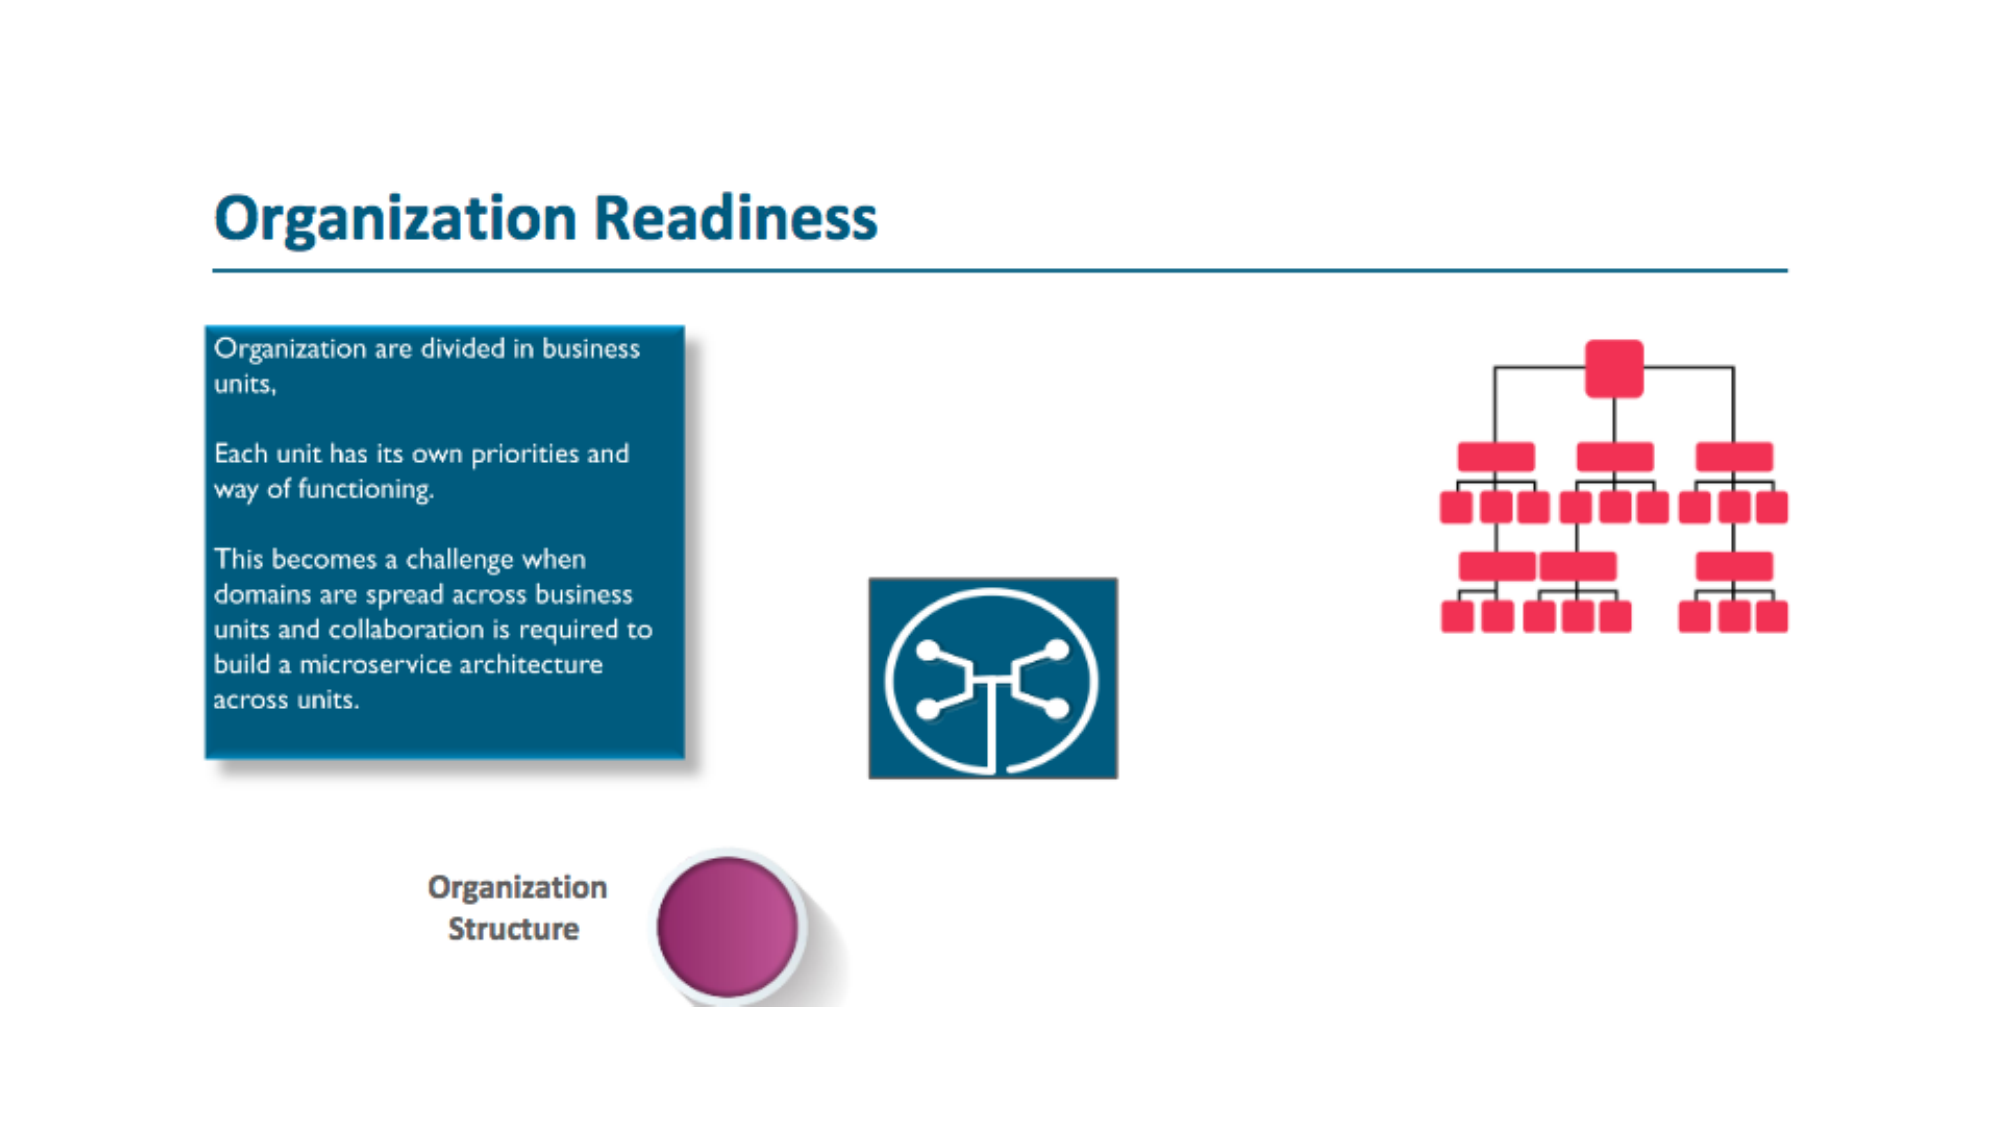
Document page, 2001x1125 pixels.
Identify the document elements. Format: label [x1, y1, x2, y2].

list [165, 142, 1830, 1007]
